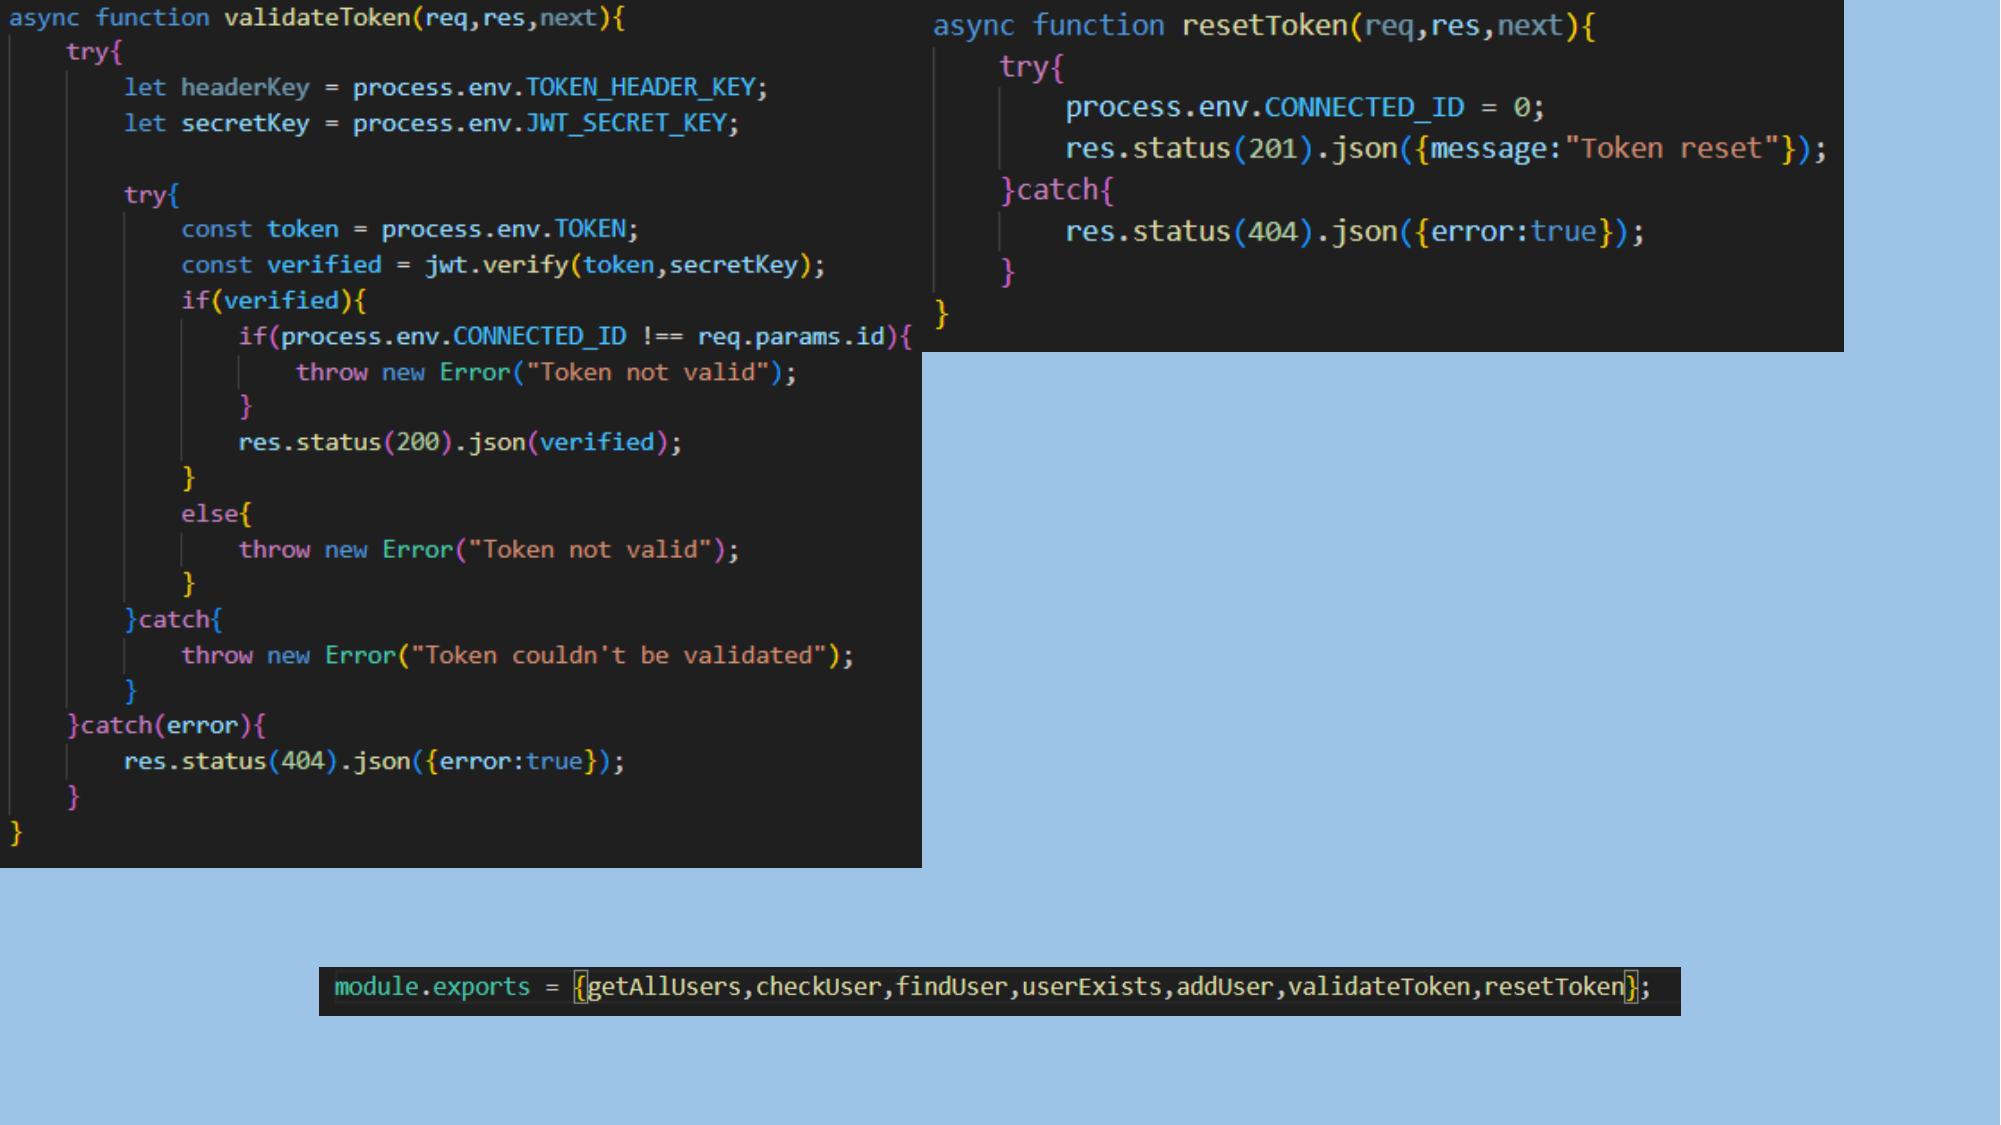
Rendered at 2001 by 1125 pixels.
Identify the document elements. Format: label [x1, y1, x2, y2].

picture [0, 0, 1844, 868]
picture [319, 967, 1681, 1016]
